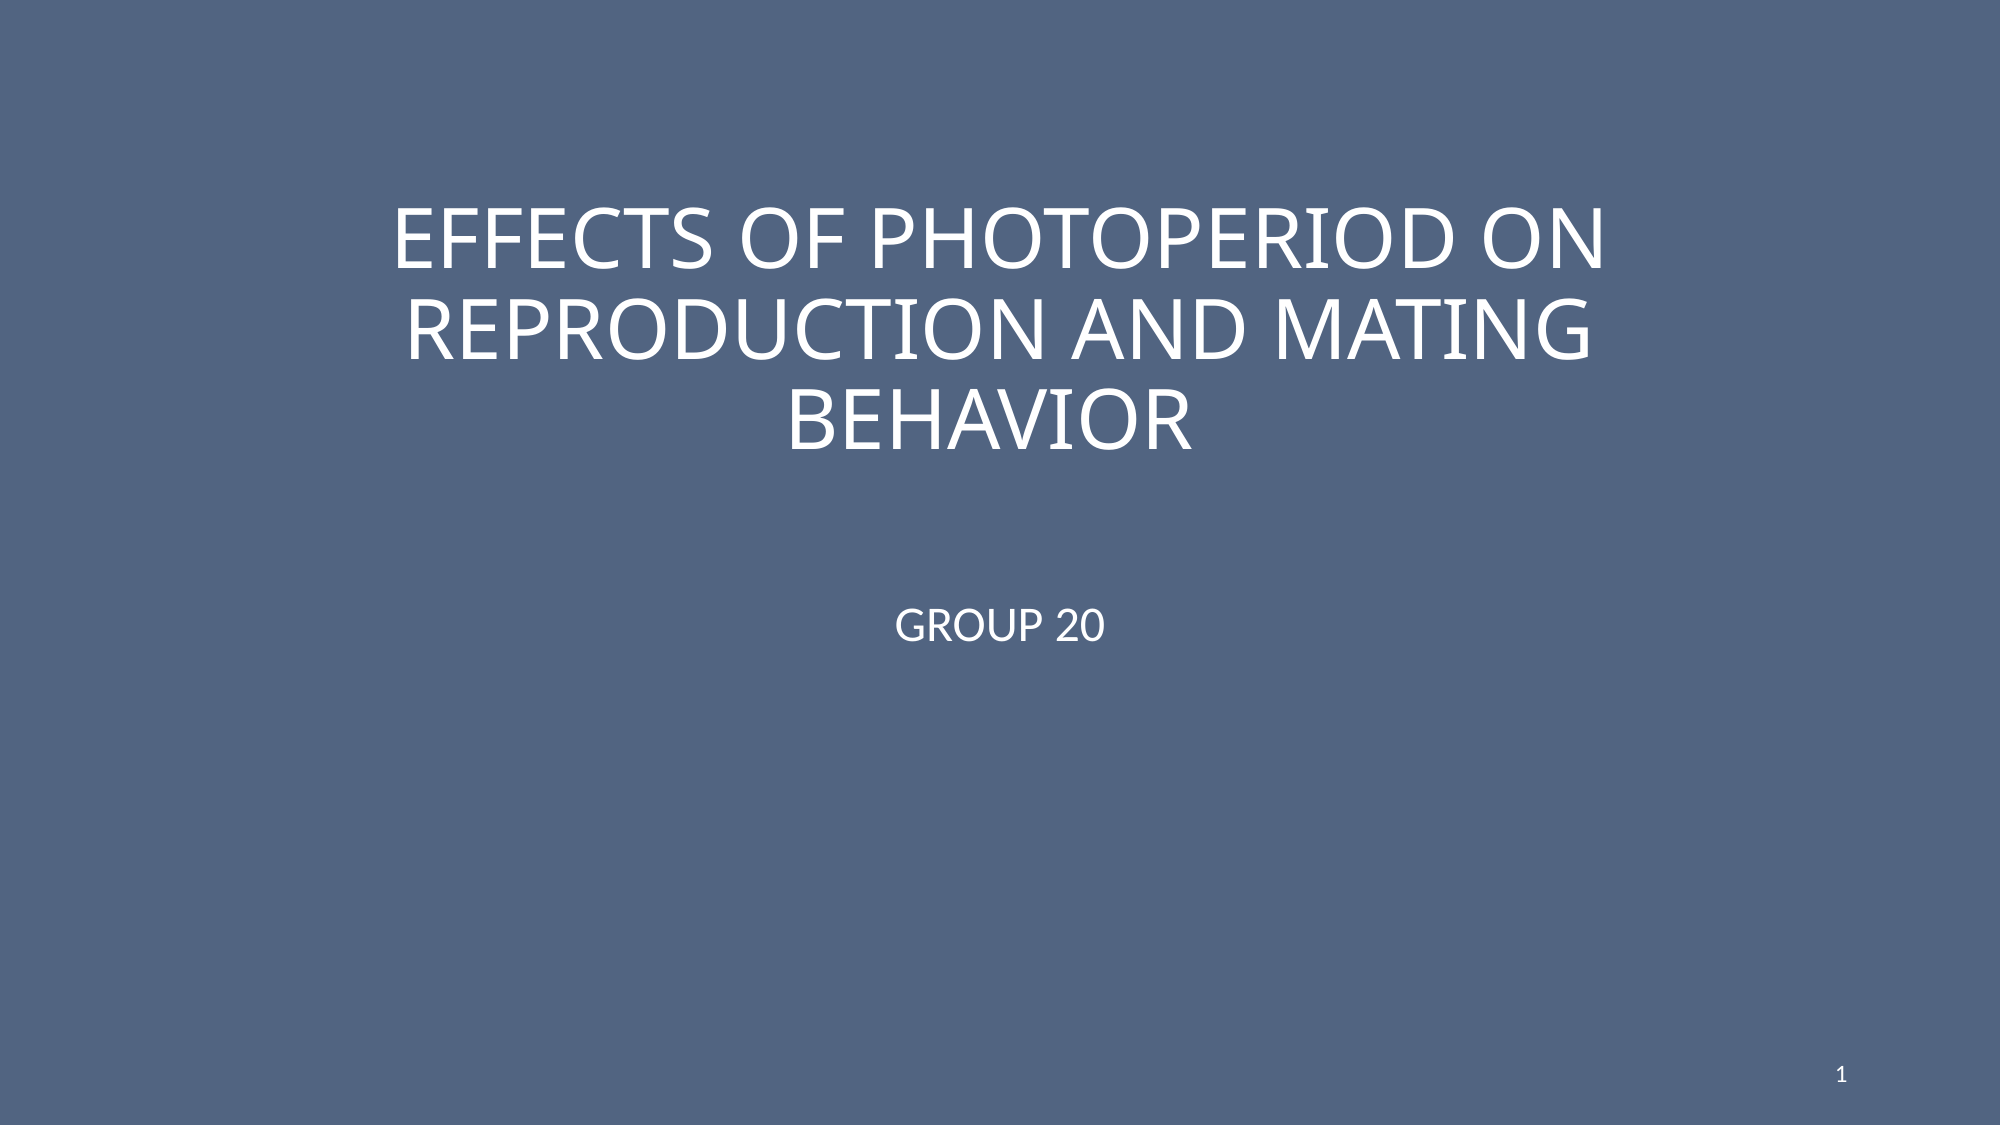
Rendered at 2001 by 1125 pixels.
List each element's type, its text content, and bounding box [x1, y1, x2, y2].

subtitle GROUP 20 [249, 590, 1750, 863]
title EFFECTS OF PHOTOPERIOD ON REPRODUCTION AND MATING BEHAVIOR [249, 184, 1750, 576]
slide_number 1 [1412, 1042, 1863, 1103]
